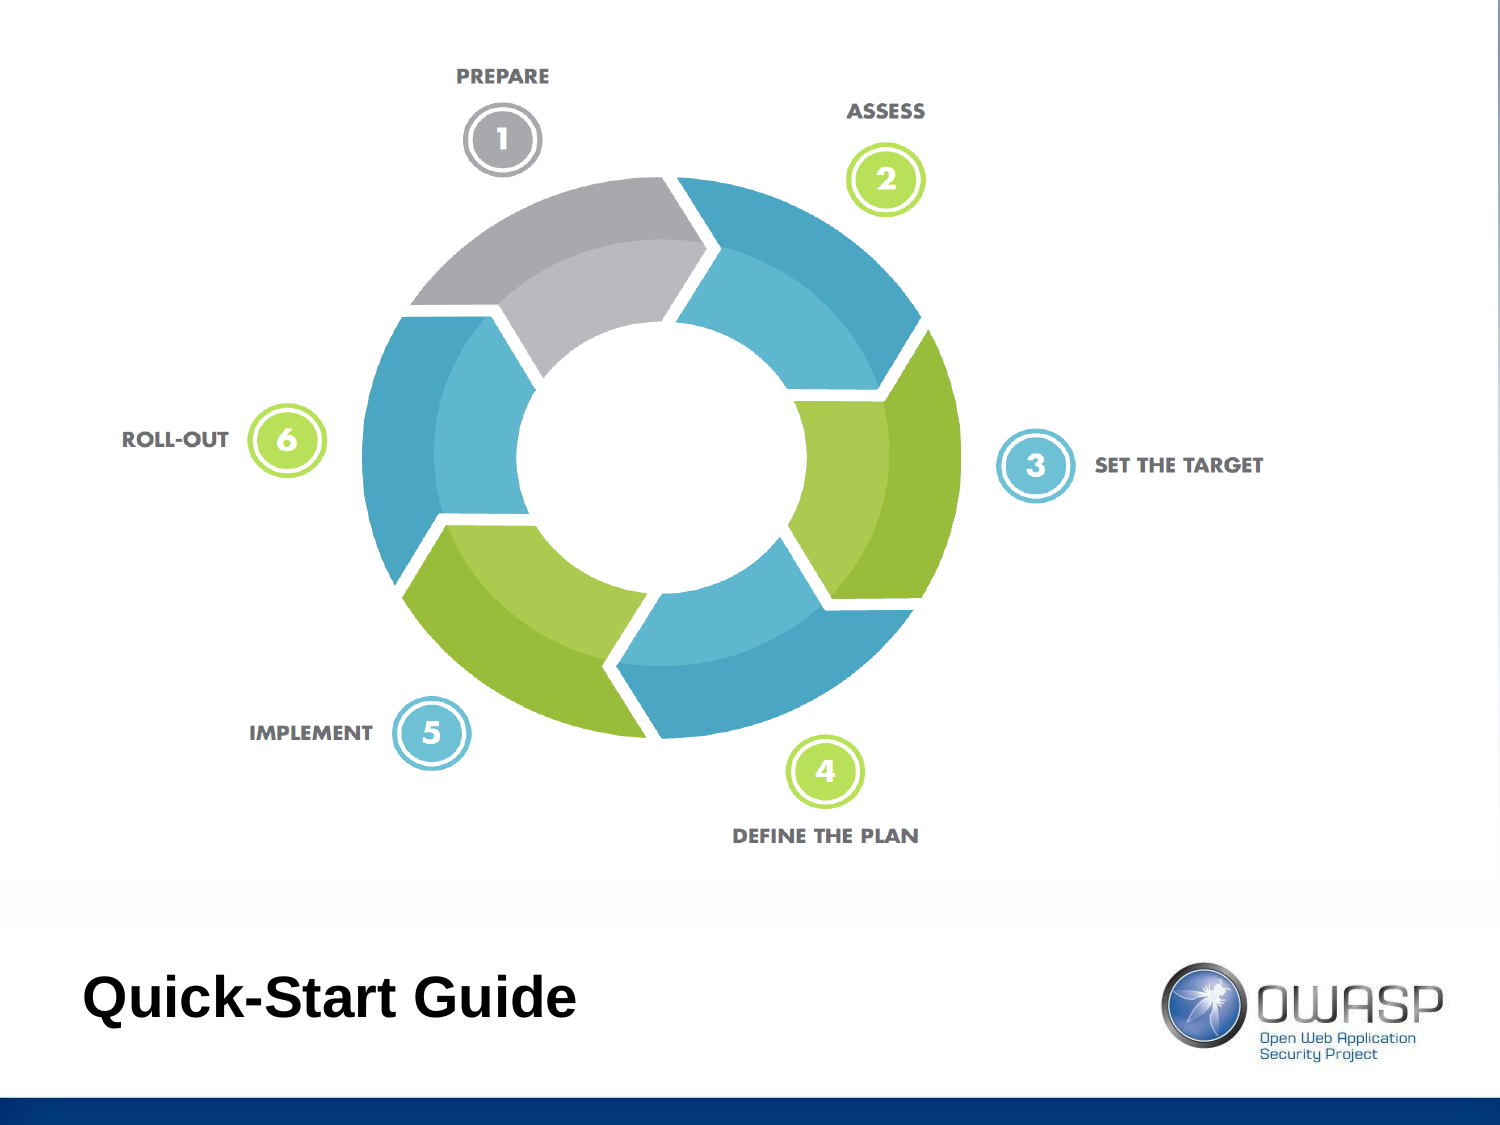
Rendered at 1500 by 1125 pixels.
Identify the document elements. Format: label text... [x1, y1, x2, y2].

text_box Quick-Start Guide [68, 951, 594, 1037]
picture [0, 0, 1500, 1125]
